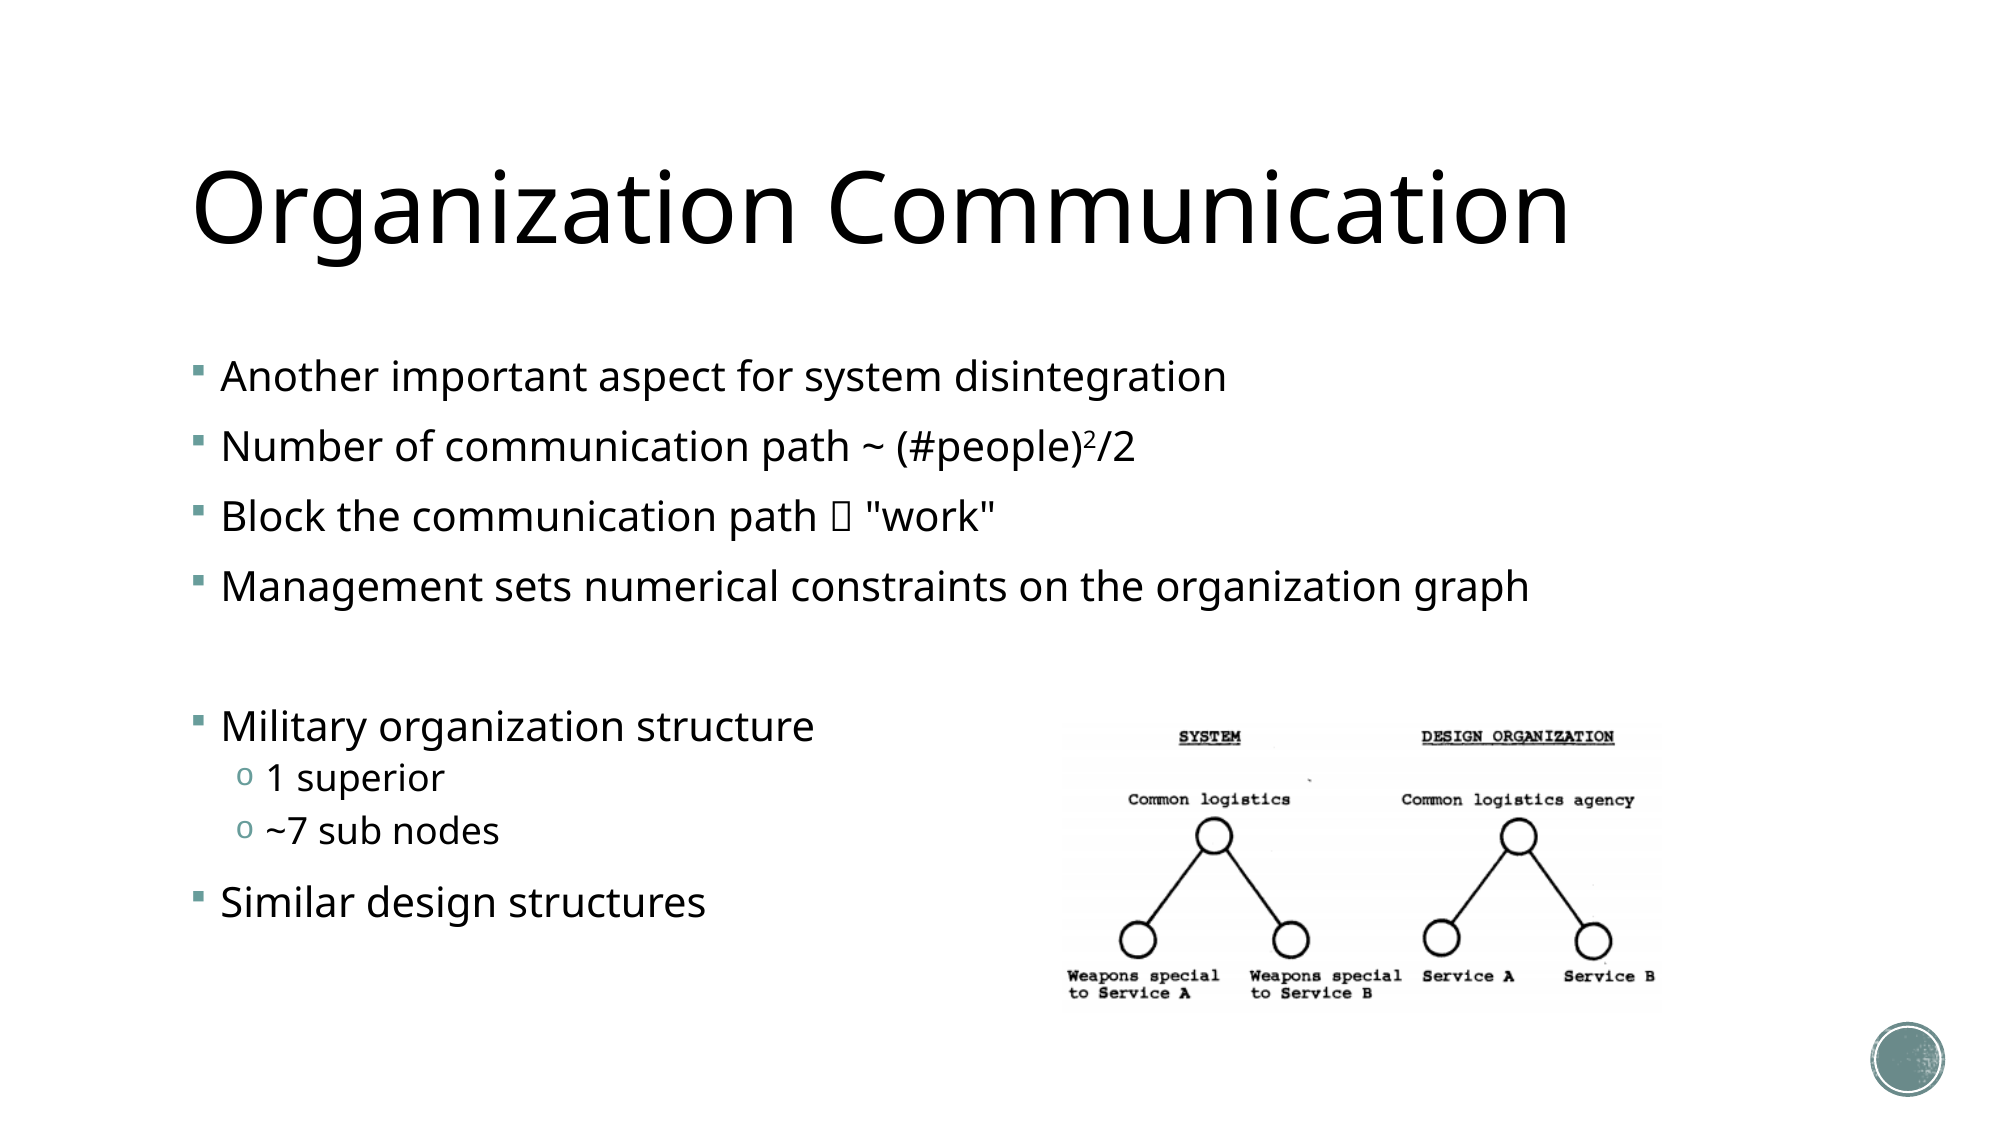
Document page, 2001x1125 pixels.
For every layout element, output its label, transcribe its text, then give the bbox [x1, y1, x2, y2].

list Another important aspect for system disintegration Number of communication path ~ (#people)2/2 Block the communication path  "work" Management sets numerical constraints on the organization graph Military organization structure 1 superior ~7 sub nodes Similar design structures [175, 348, 1826, 1013]
picture [1062, 722, 1662, 1013]
title Organization Communication [175, 79, 1826, 344]
